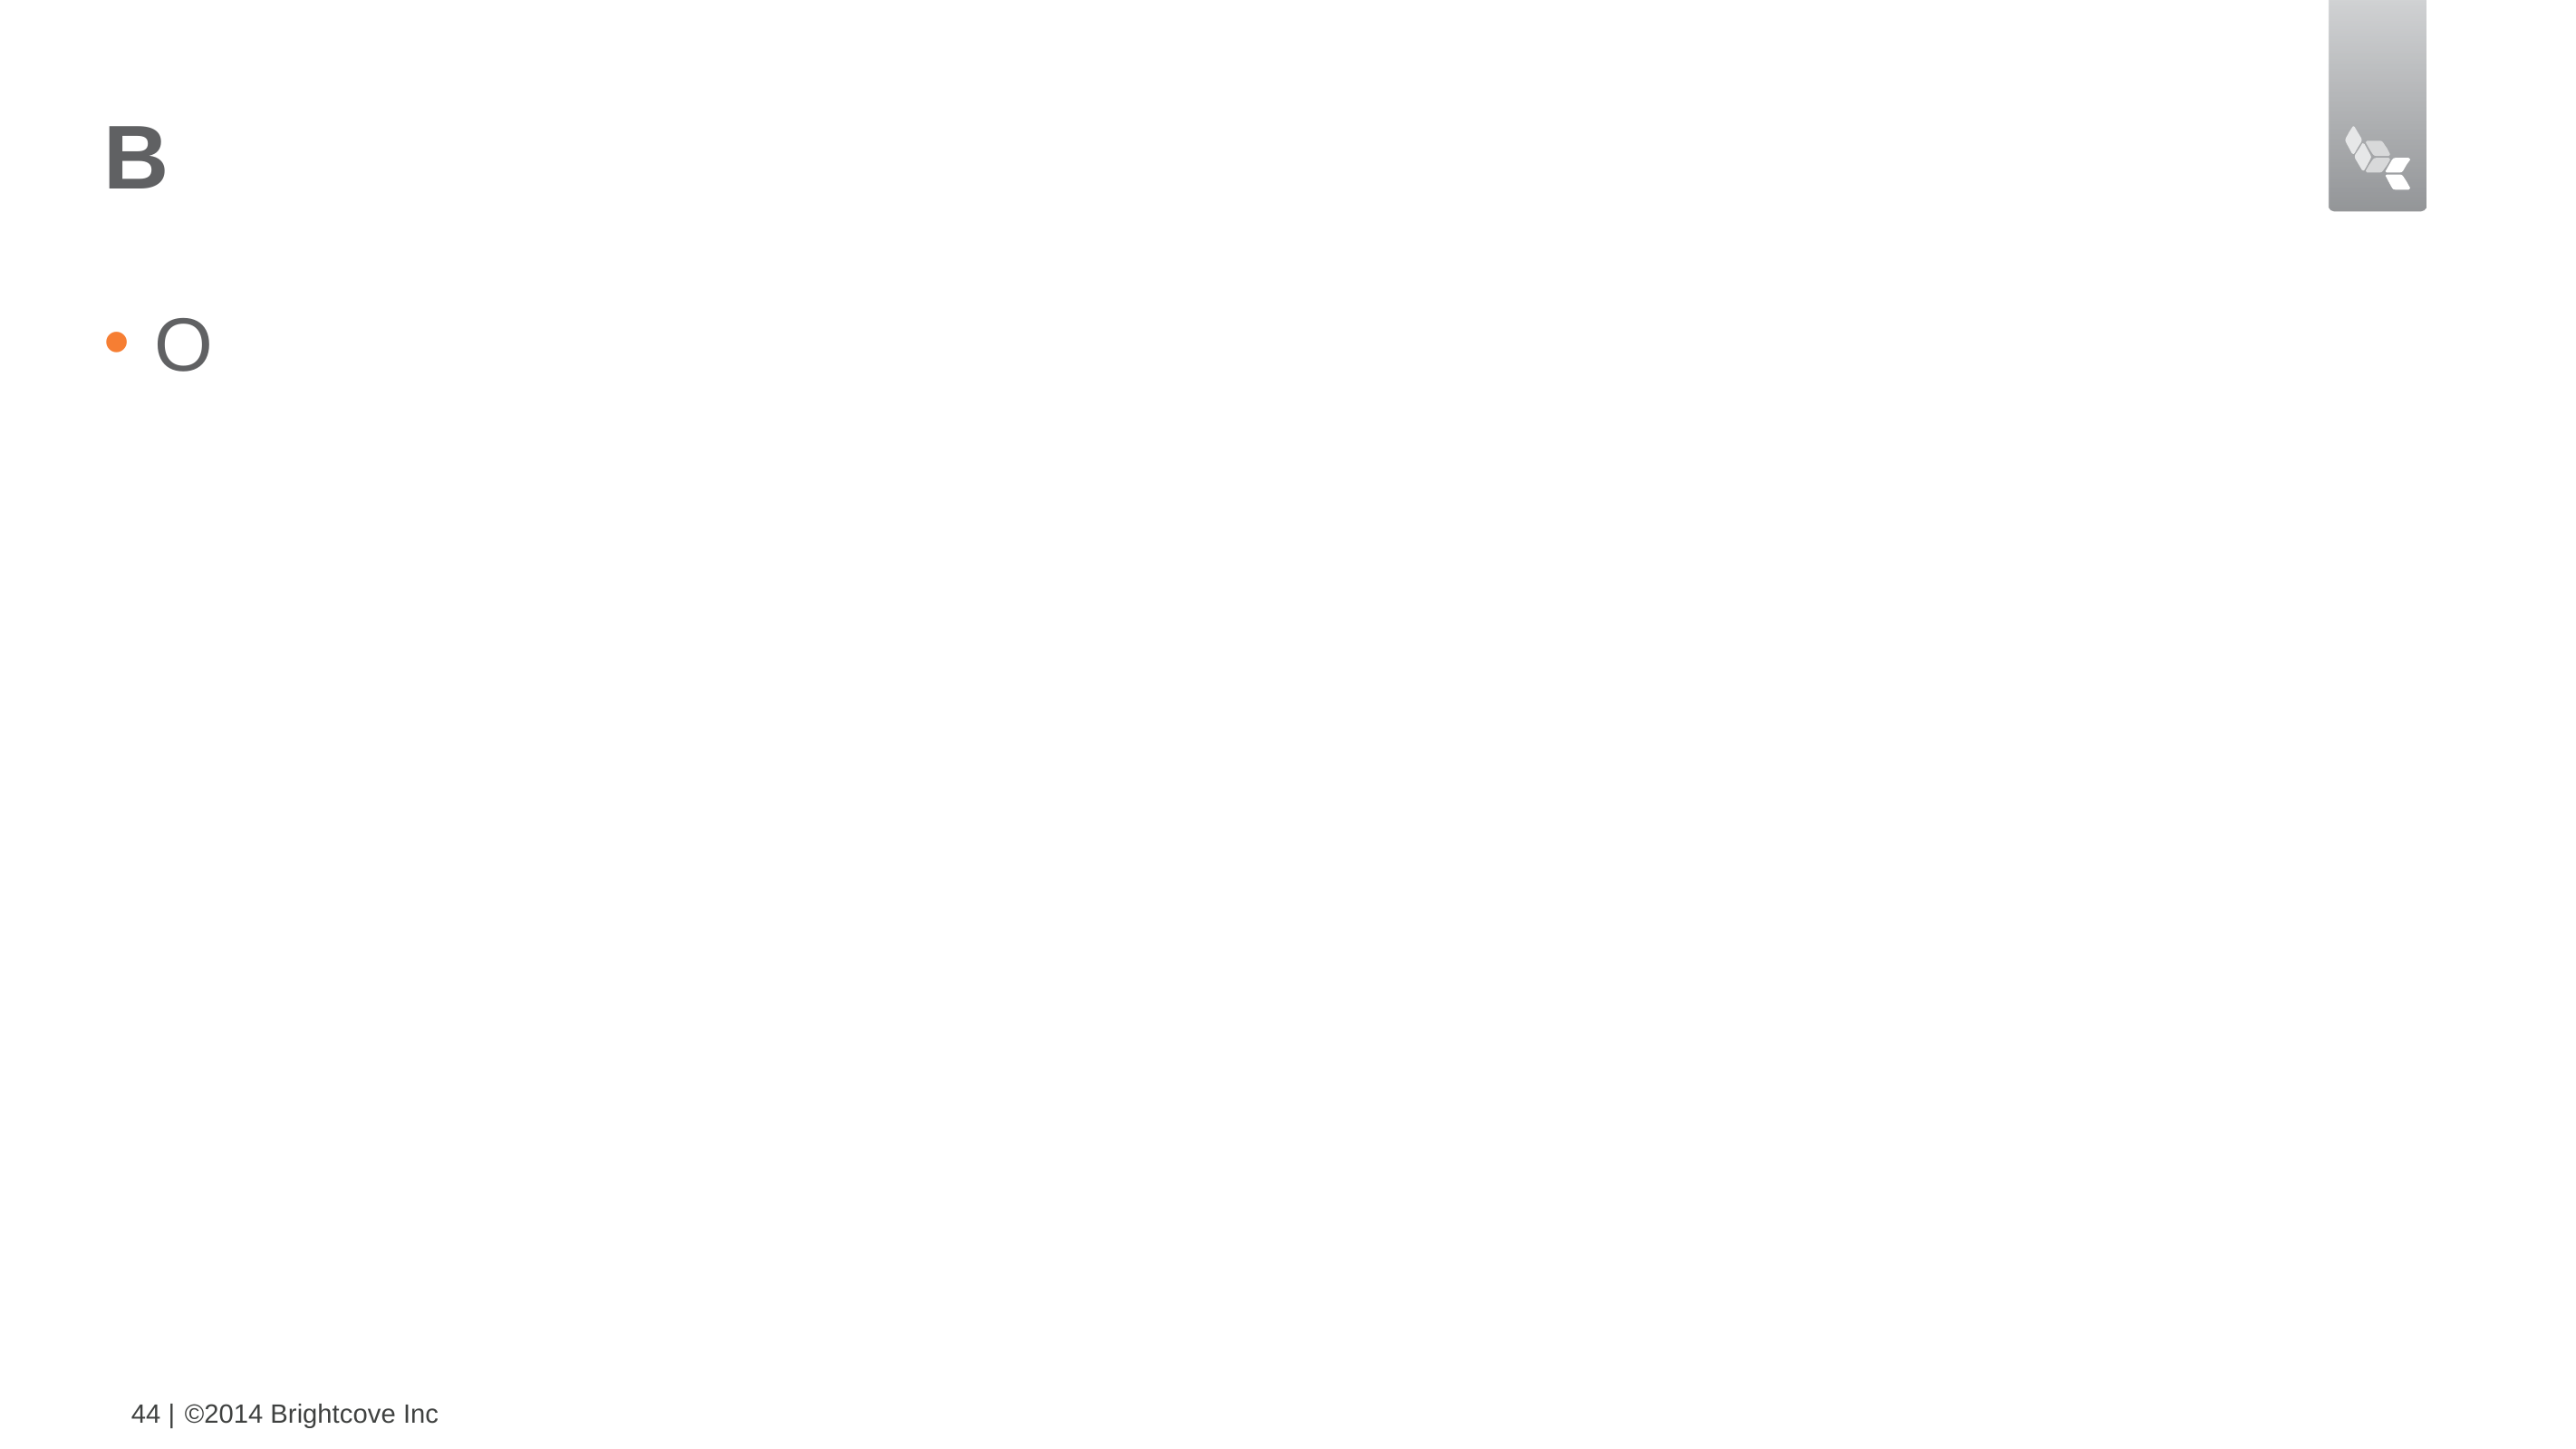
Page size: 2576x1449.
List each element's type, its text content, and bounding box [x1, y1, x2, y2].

footer ©2014 Brightcove Inc [189, 1374, 988, 1449]
list O [80, 284, 2441, 1302]
title B [80, 44, 2270, 260]
slide_number 44 | [88, 1374, 189, 1449]
